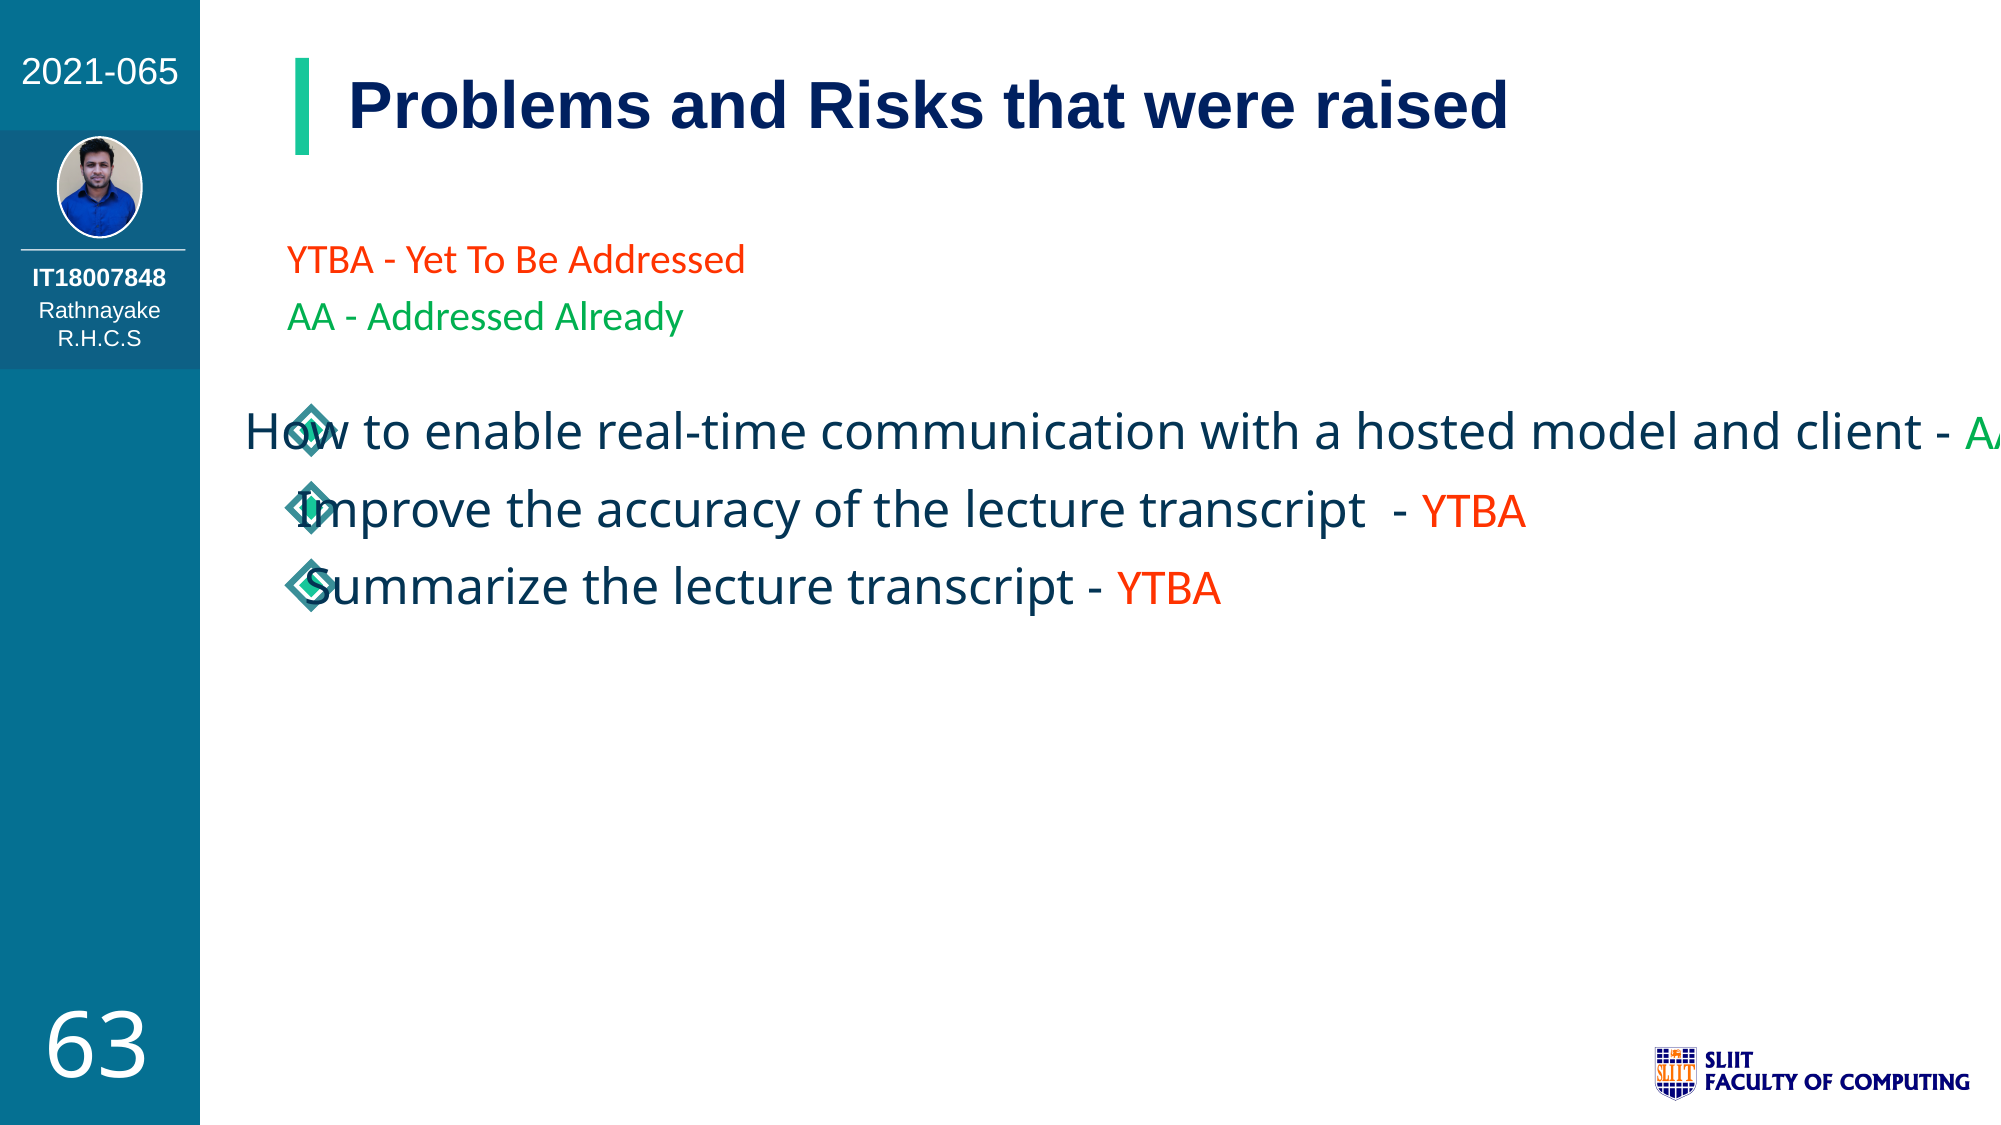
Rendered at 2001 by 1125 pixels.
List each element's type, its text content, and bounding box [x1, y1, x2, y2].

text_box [295, 54, 1532, 197]
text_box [295, 392, 1924, 469]
text_box IT18007848 [17, 253, 182, 288]
text_box YTBA - Yet To Be Addressed [272, 224, 765, 290]
text_box 63 [29, 977, 165, 1103]
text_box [295, 469, 1479, 546]
text_box Rathnayake R.H.C.S [9, 288, 190, 359]
picture [1637, 1027, 1983, 1118]
picture [57, 137, 142, 238]
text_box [295, 547, 1182, 624]
text_box AA - Addressed Already [272, 281, 754, 347]
